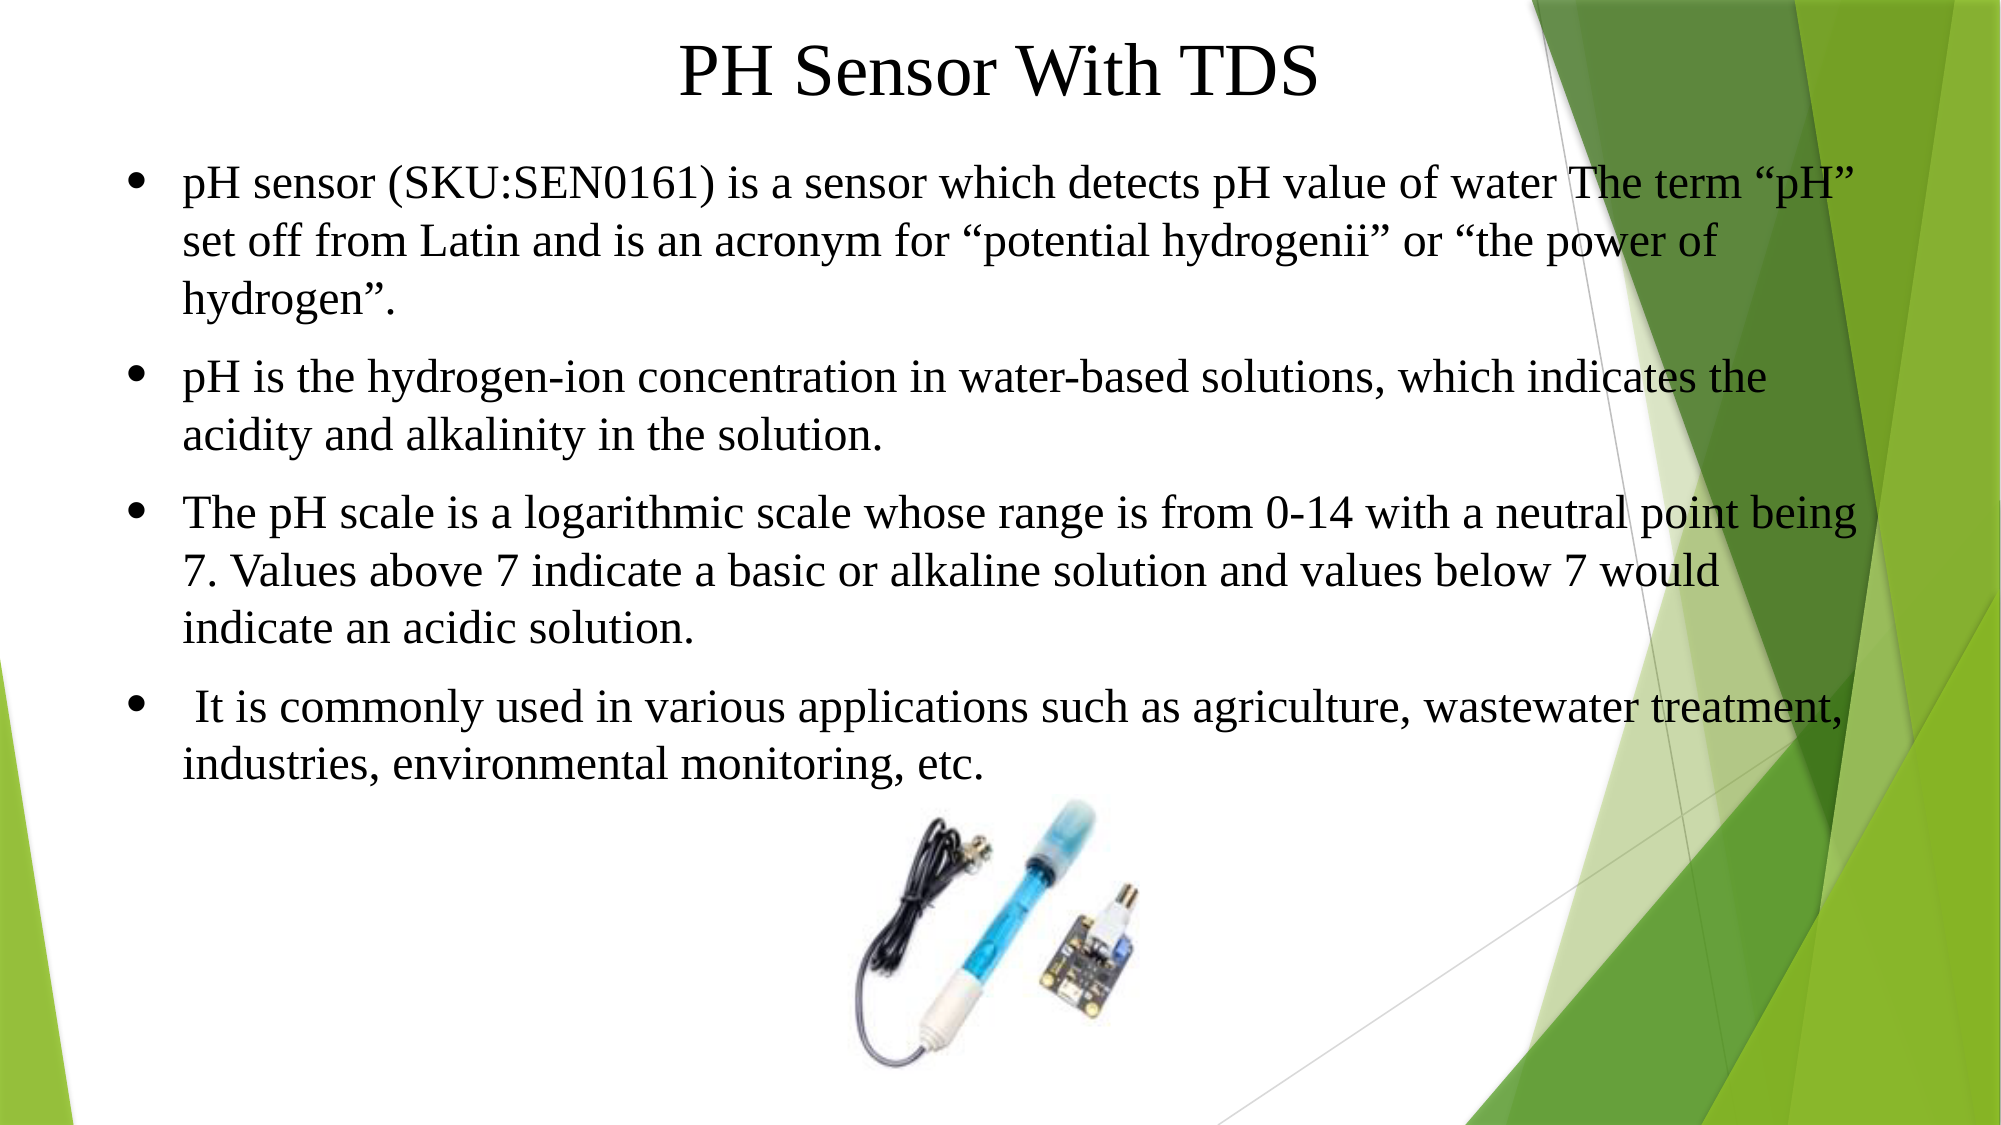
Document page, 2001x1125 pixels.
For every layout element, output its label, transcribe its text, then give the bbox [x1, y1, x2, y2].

title PH Sensor With TDS [96, 13, 1904, 144]
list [790, 793, 1210, 1075]
list pH sensor (SKU:SEN0161) is a sensor which detects pH value of water The term “pH” set off from Latin and is an acronym for “potential hydrogenii” or “the power of hydrogen”. pH is the hydrogen-ion concentration in water-based solutions, which indicates the acidity and alkalinity in the solution. The pH scale is a logarithmic scale whose range is from 0-14 with a neutral point being 7. Values above 7 indicate a basic or alkaline solution and values below 7 would indicate an acidic solution. It is commonly used in various applications such as agriculture, wastewater treatment, industries, environmental monitoring, etc. [111, 144, 1892, 992]
